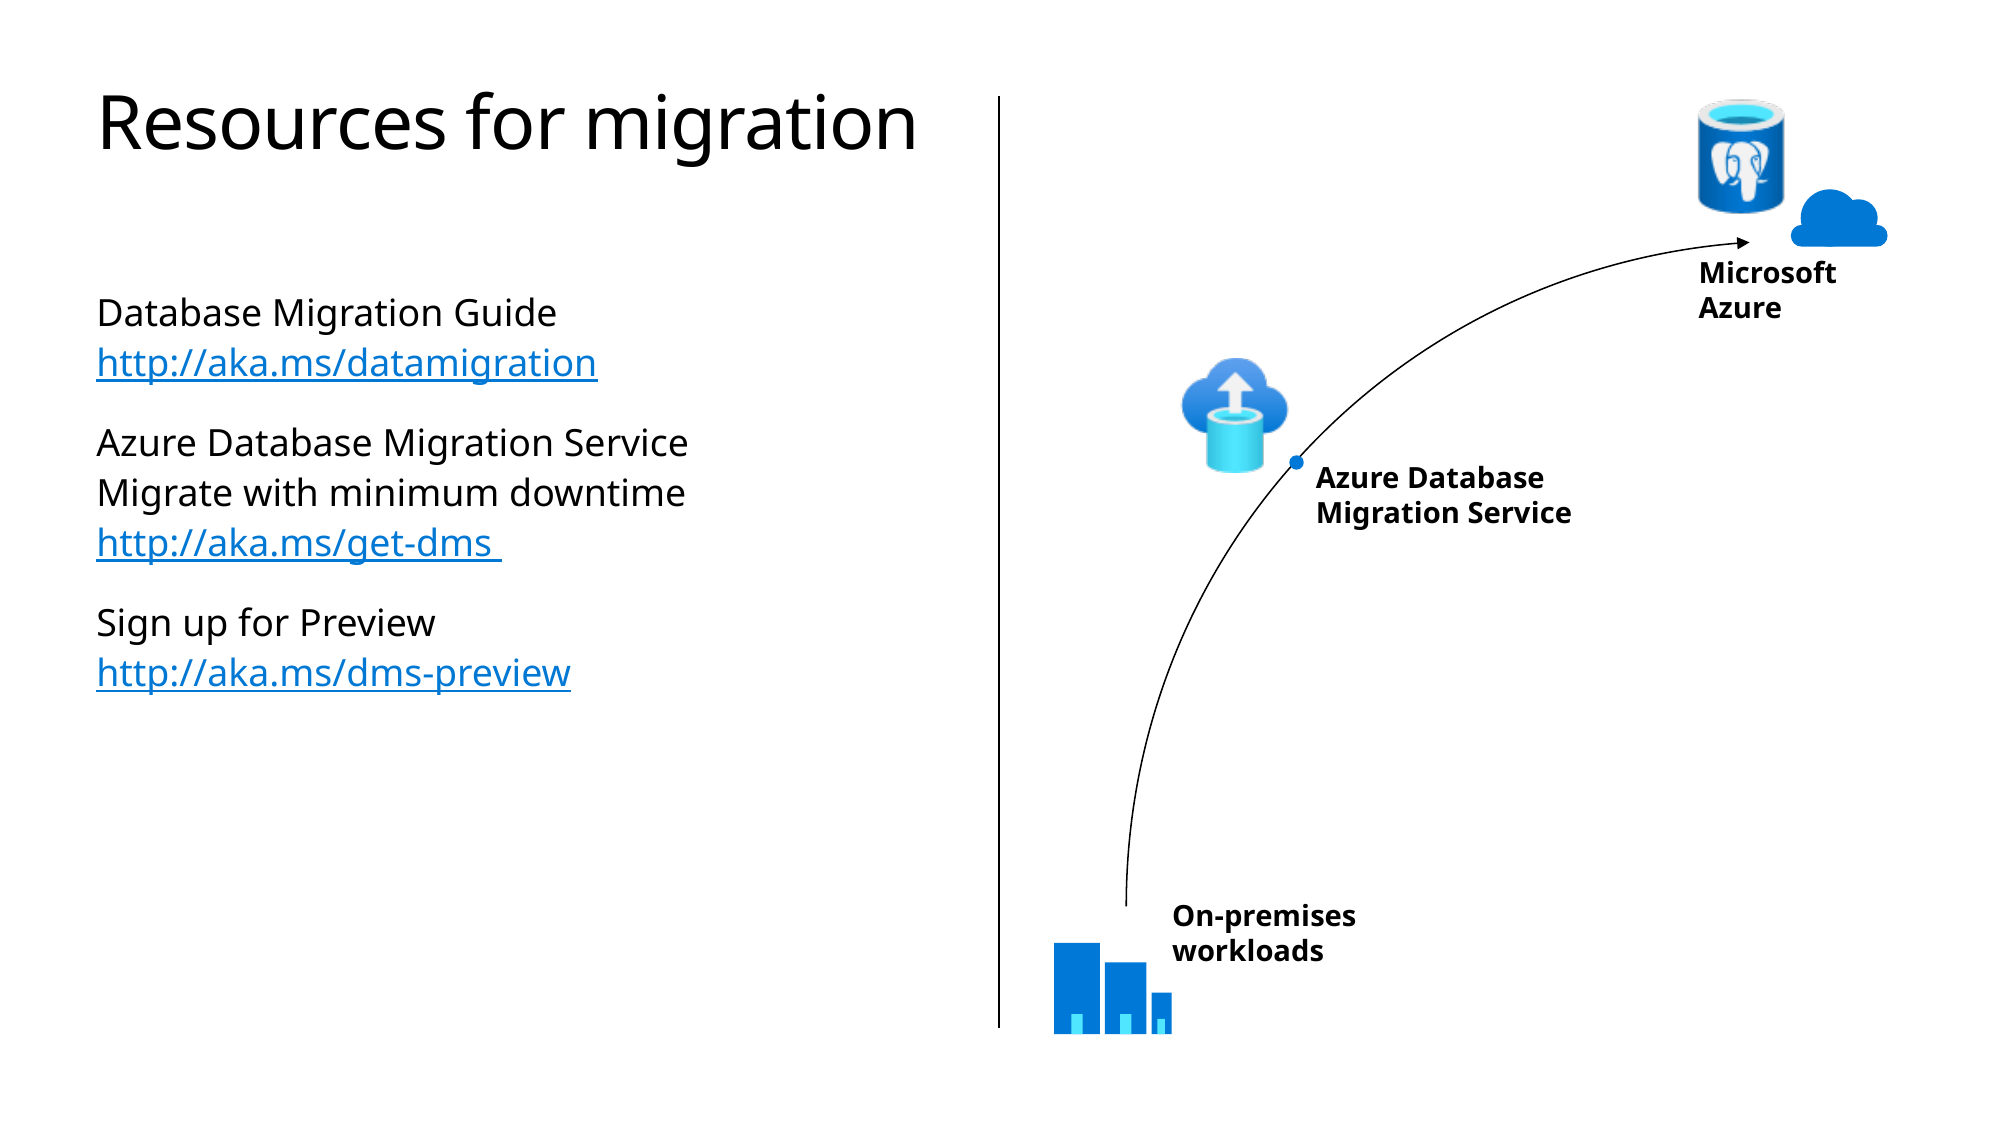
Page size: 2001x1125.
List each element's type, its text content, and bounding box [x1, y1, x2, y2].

title Resources for migration [96, 75, 1904, 166]
list Database Migration Guide http://aka.ms/datamigration Azure Database Migration Service Migrate with minimum downtime http://aka.ms/get-dms Sign up for Preview http://aka.ms/dms-preview [96, 283, 900, 681]
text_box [1053, 97, 1929, 1035]
